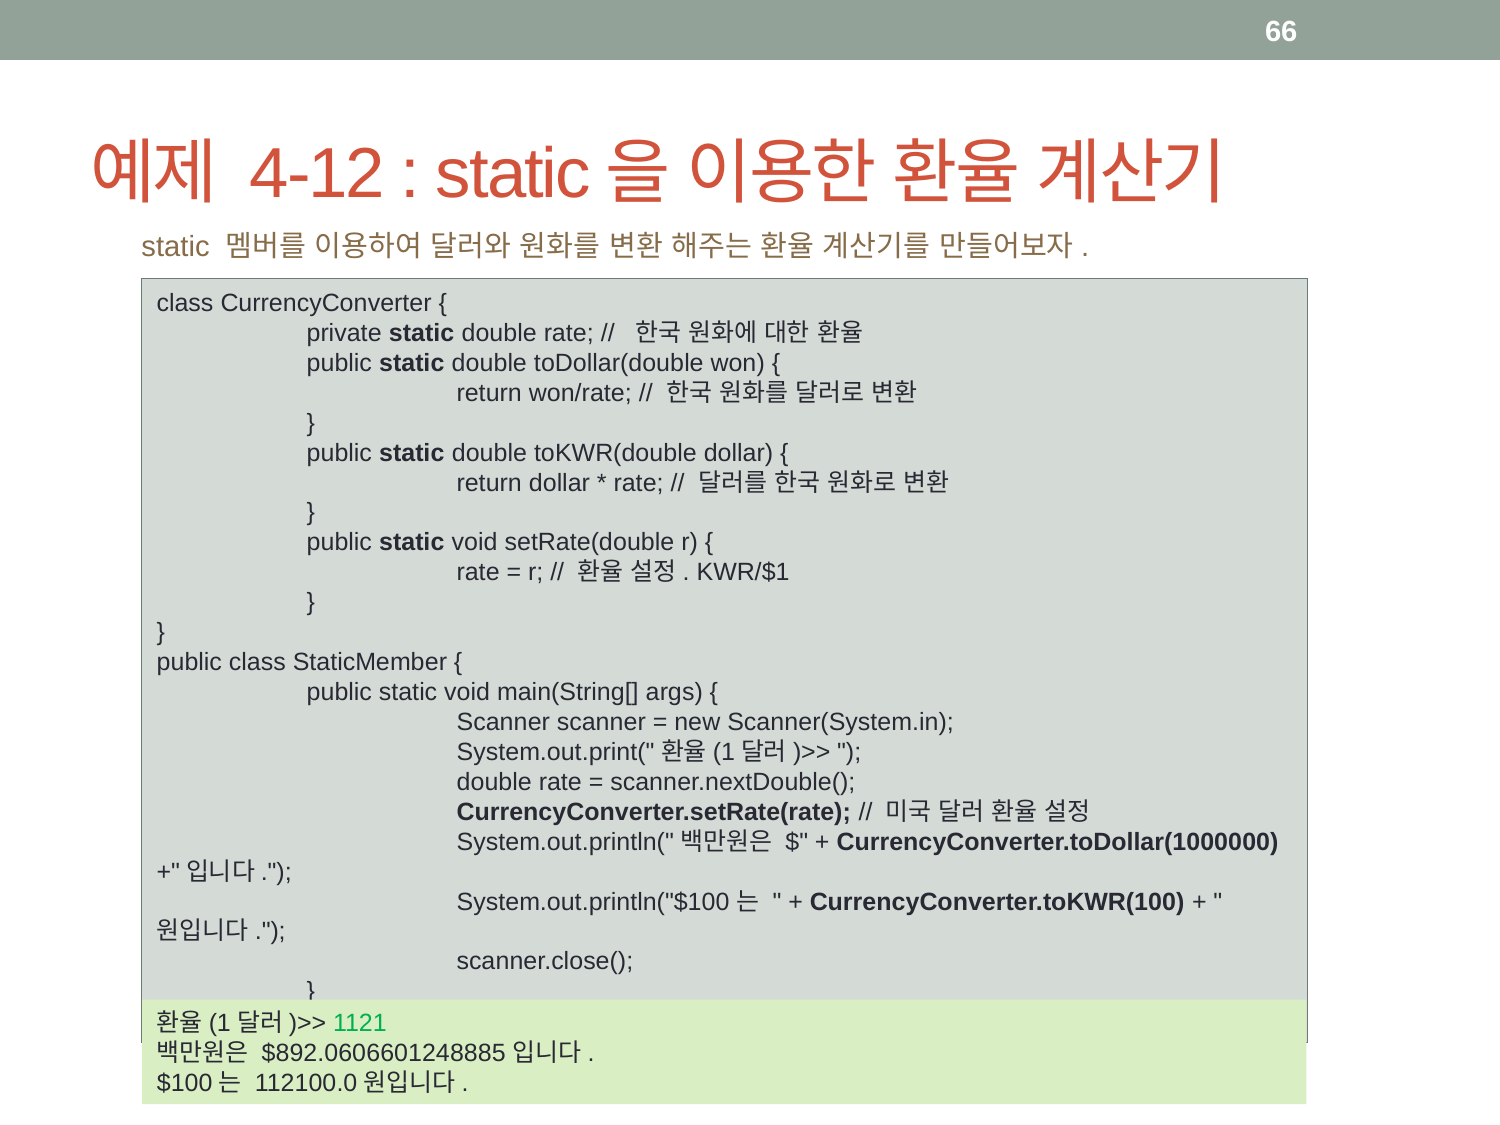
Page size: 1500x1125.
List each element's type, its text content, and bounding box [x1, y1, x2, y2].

text_box static 멤버를 이용하여 달러와 원화를 변환 해주는 환율 계산기를 만들어보자. [126, 219, 1308, 270]
slide_number 66 [1250, 3, 1425, 57]
title 예제 4-12 : static을 이용한 환율 계산기 [75, 87, 1425, 250]
text_box class CurrencyConverter { private static double rate; // 한국 원화에 대한 환율 public static double toDollar(double won) { return won/rate; // 한국 원화를 달러로 변환 } public static double toKWR(double dollar) { return dollar * rate; // 달러를 한국 원화로 변환 } public static void setRate(double r) { rate = r; // 환율 설정. KWR/$1 } } public class StaticMember { public static void main(String[] args) { Scanner scanner = new Scanner(System.in); System.out.print("환율(1달러)>> "); double rate = scanner.nextDouble(); CurrencyConverter.setRate(rate); // 미국 달러 환율 설정 System.out.println("백만원은 $" + CurrencyConverter.toDollar(1000000) +"입니다."); System.out.println("$100는 " + CurrencyConverter.toKWR(100) + "원입니다."); scanner.close(); } } [141, 278, 1308, 1043]
text_box 환율(1달러)>> 1121 백만원은 $892.0606601248885입니다. $100는 112100.0원입니다. [142, 999, 1307, 1105]
